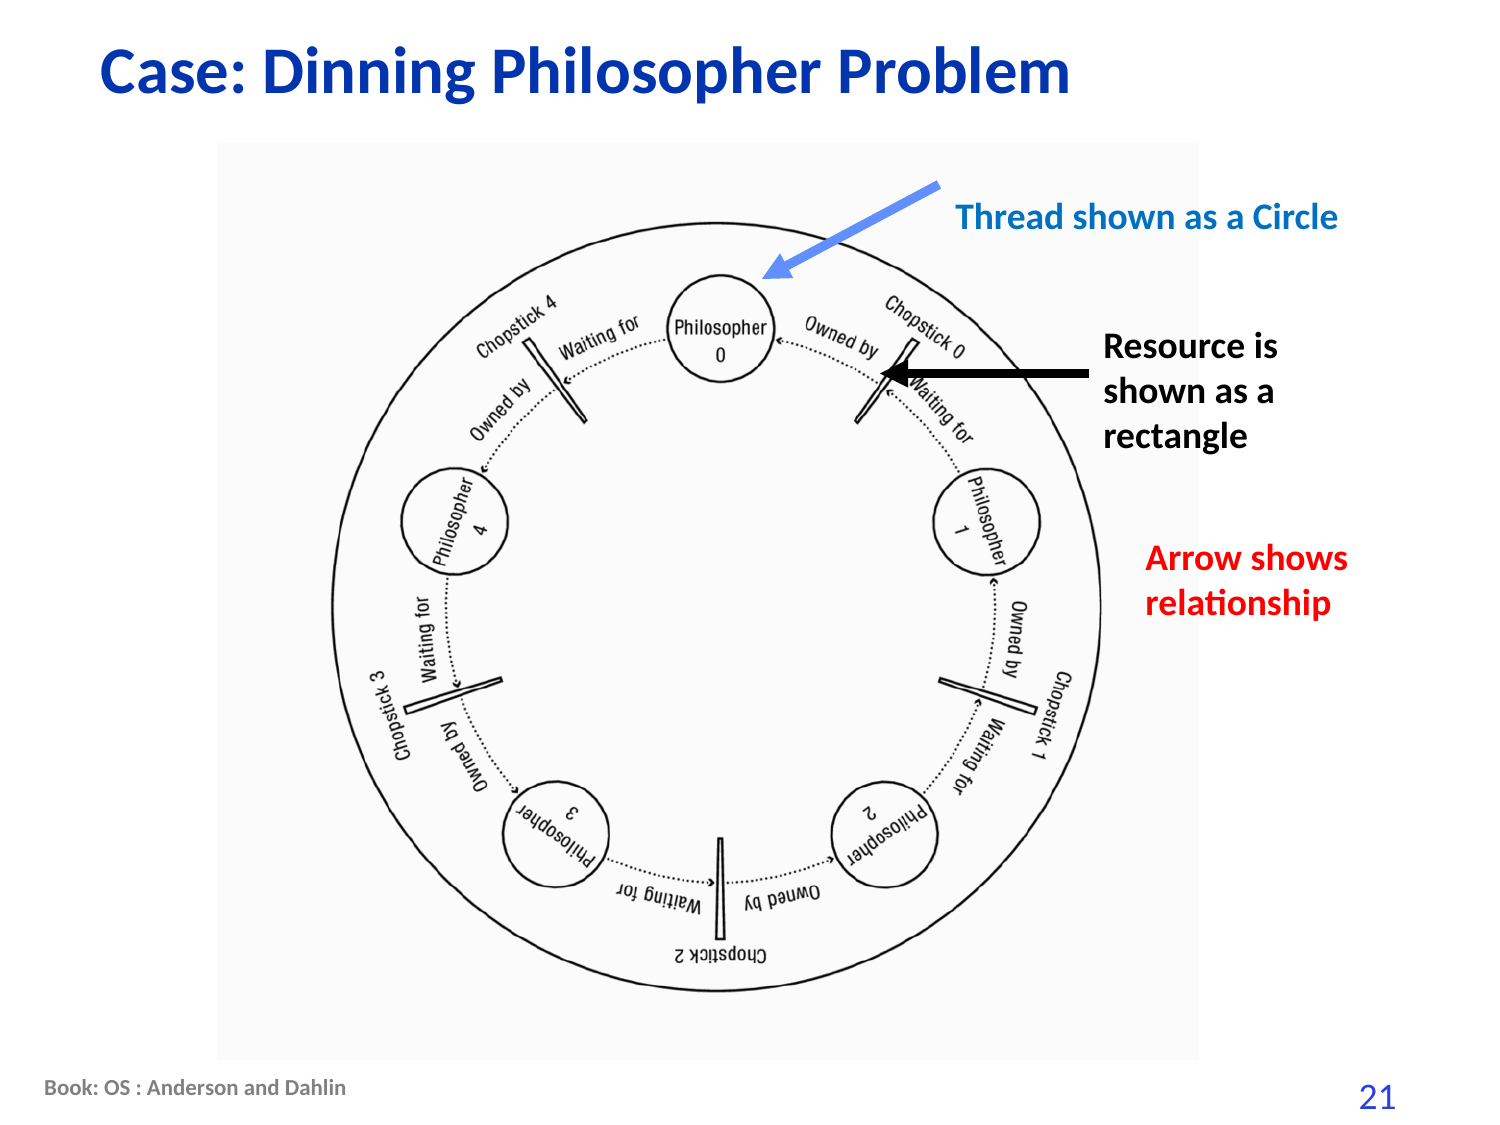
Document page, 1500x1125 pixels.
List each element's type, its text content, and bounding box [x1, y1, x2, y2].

text_box Arrow shows relationship [1204, 525, 1436, 631]
title Case: Dinning Philosopher Problem [85, 28, 1261, 117]
text_box Resource is shown as a rectangle [1204, 313, 1394, 464]
text_box Thread shown as a Circle [1204, 184, 1355, 245]
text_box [761, 184, 940, 280]
picture [217, 143, 1200, 1060]
text_box Book: OS : Anderson and Dahlin [29, 1065, 705, 1125]
